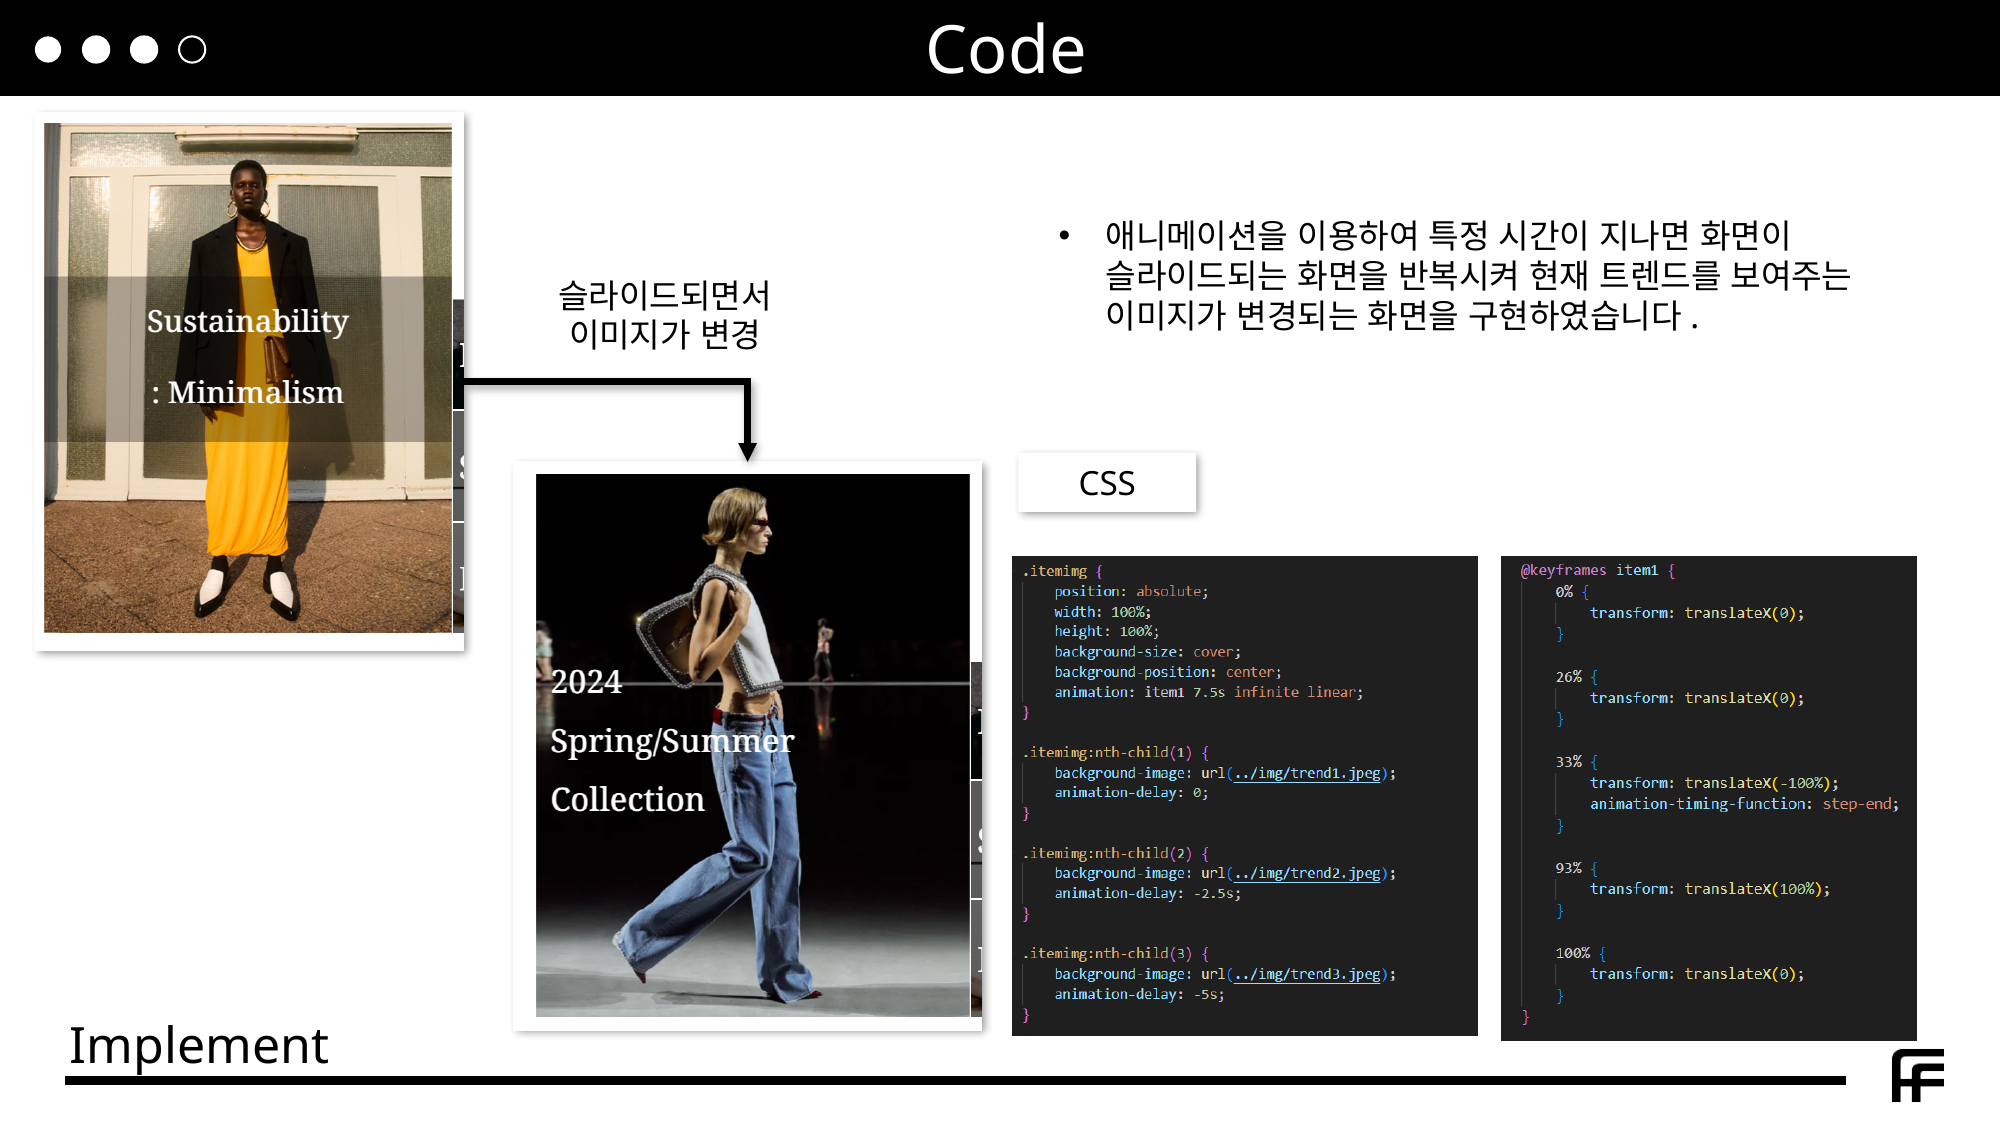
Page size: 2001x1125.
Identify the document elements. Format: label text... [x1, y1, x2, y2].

text_box [0, 0, 590, 97]
text_box 애니메이션을 이용하여 특정 시간이 지나면 화면이 슬라이드되는 화면을 반복시켜 현재 트렌드를 보여주는 이미지가 변경되는 화면을 구현하였습니다. [1043, 197, 1891, 354]
text_box [81, 35, 111, 64]
text_box [1423, 0, 2000, 97]
picture [1012, 556, 1478, 1036]
picture [513, 461, 982, 1031]
picture [34, 112, 464, 651]
text_box [129, 35, 159, 64]
text_box [178, 35, 207, 64]
text_box Code implementation(main) [590, 0, 1423, 175]
picture [1501, 556, 1963, 1120]
text_box CSS [1017, 452, 1197, 513]
text_box Implement [55, 1006, 647, 1081]
text_box 슬라이드되면서 이미지가 변경 [529, 261, 802, 368]
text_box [463, 381, 748, 462]
text_box [33, 35, 63, 64]
